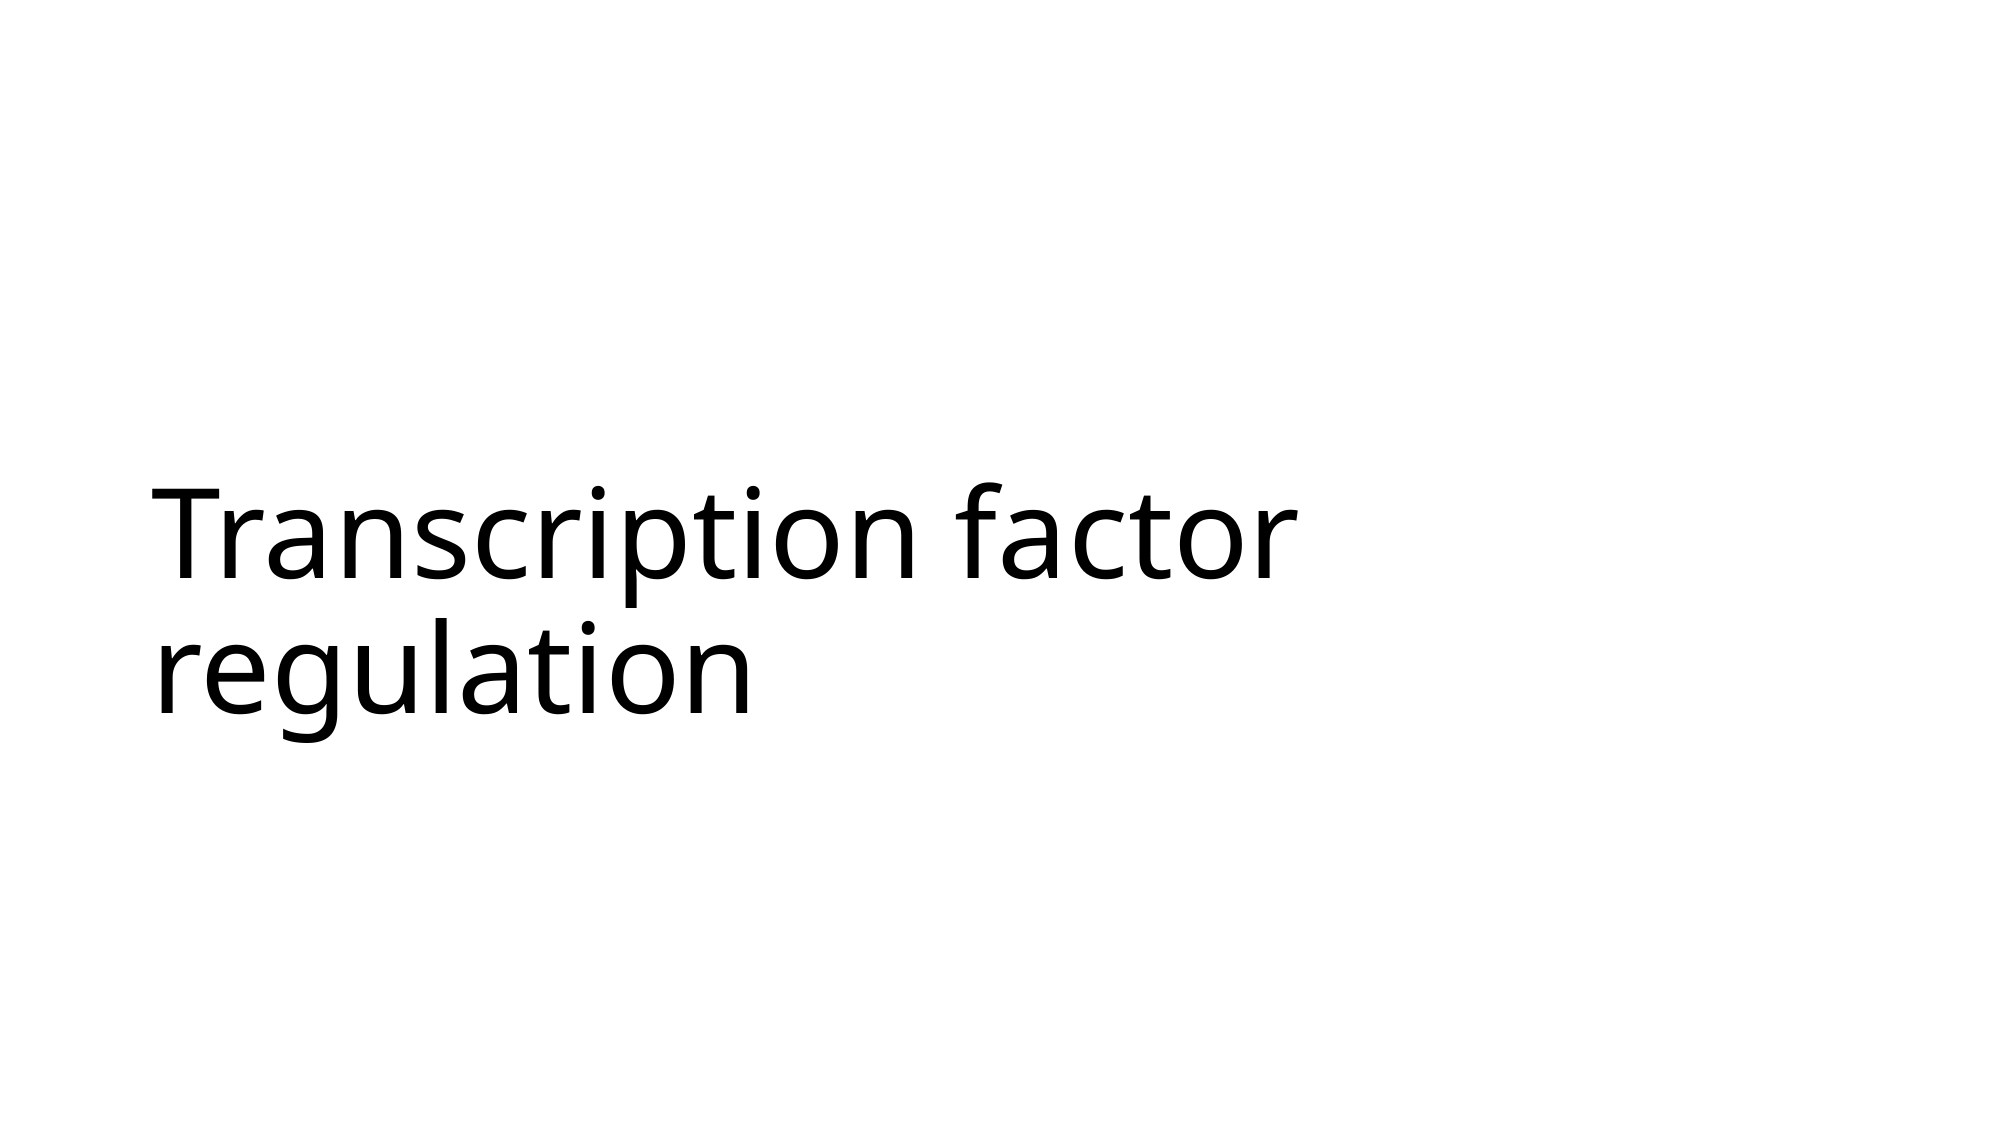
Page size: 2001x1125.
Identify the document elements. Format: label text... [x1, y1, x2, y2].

title Transcription factor regulation [136, 280, 1862, 749]
